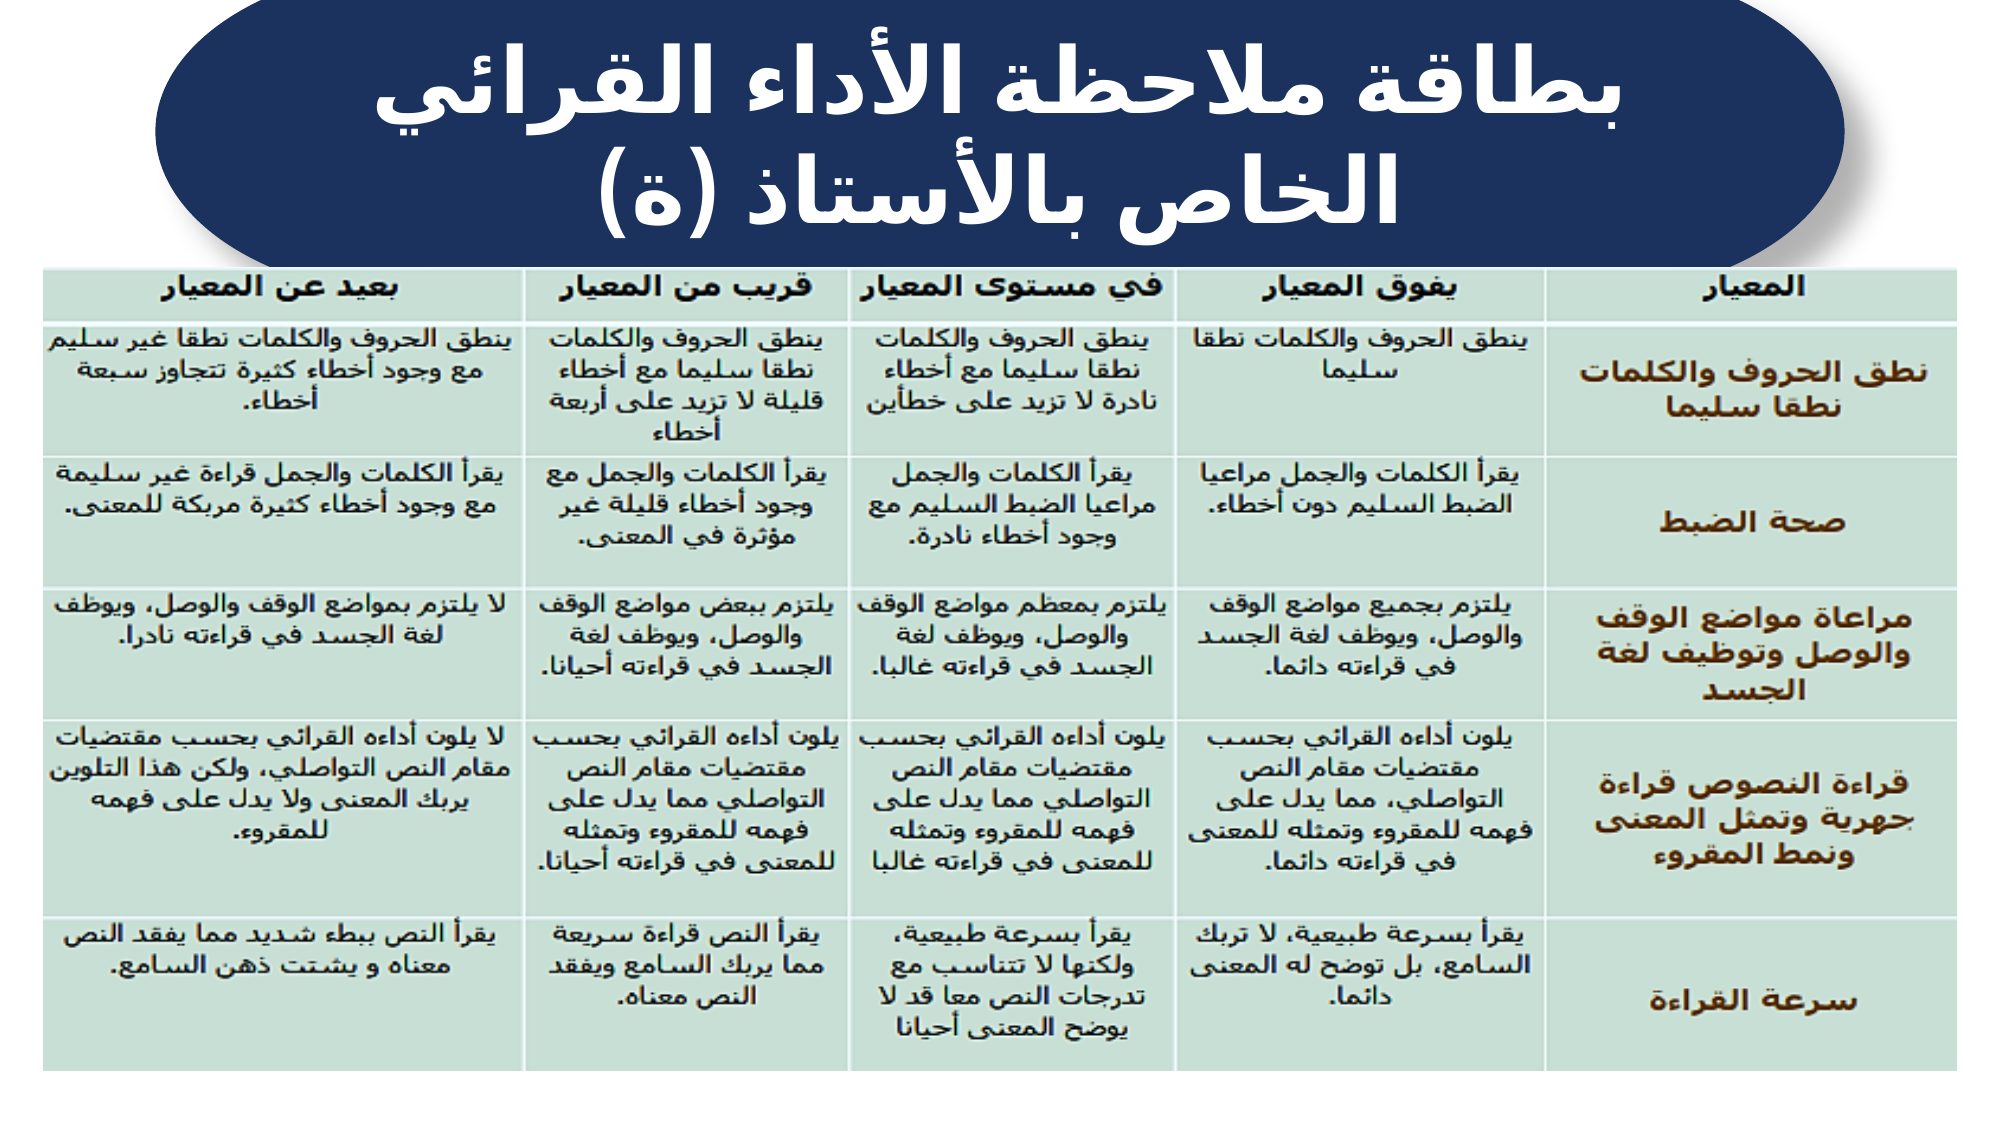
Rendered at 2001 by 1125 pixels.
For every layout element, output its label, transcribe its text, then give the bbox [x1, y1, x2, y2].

text_box بطاقة ملاحظة الأداء القرائي الخاص بالأستاذ (ة) [155, 0, 1845, 267]
picture [43, 267, 1957, 1071]
